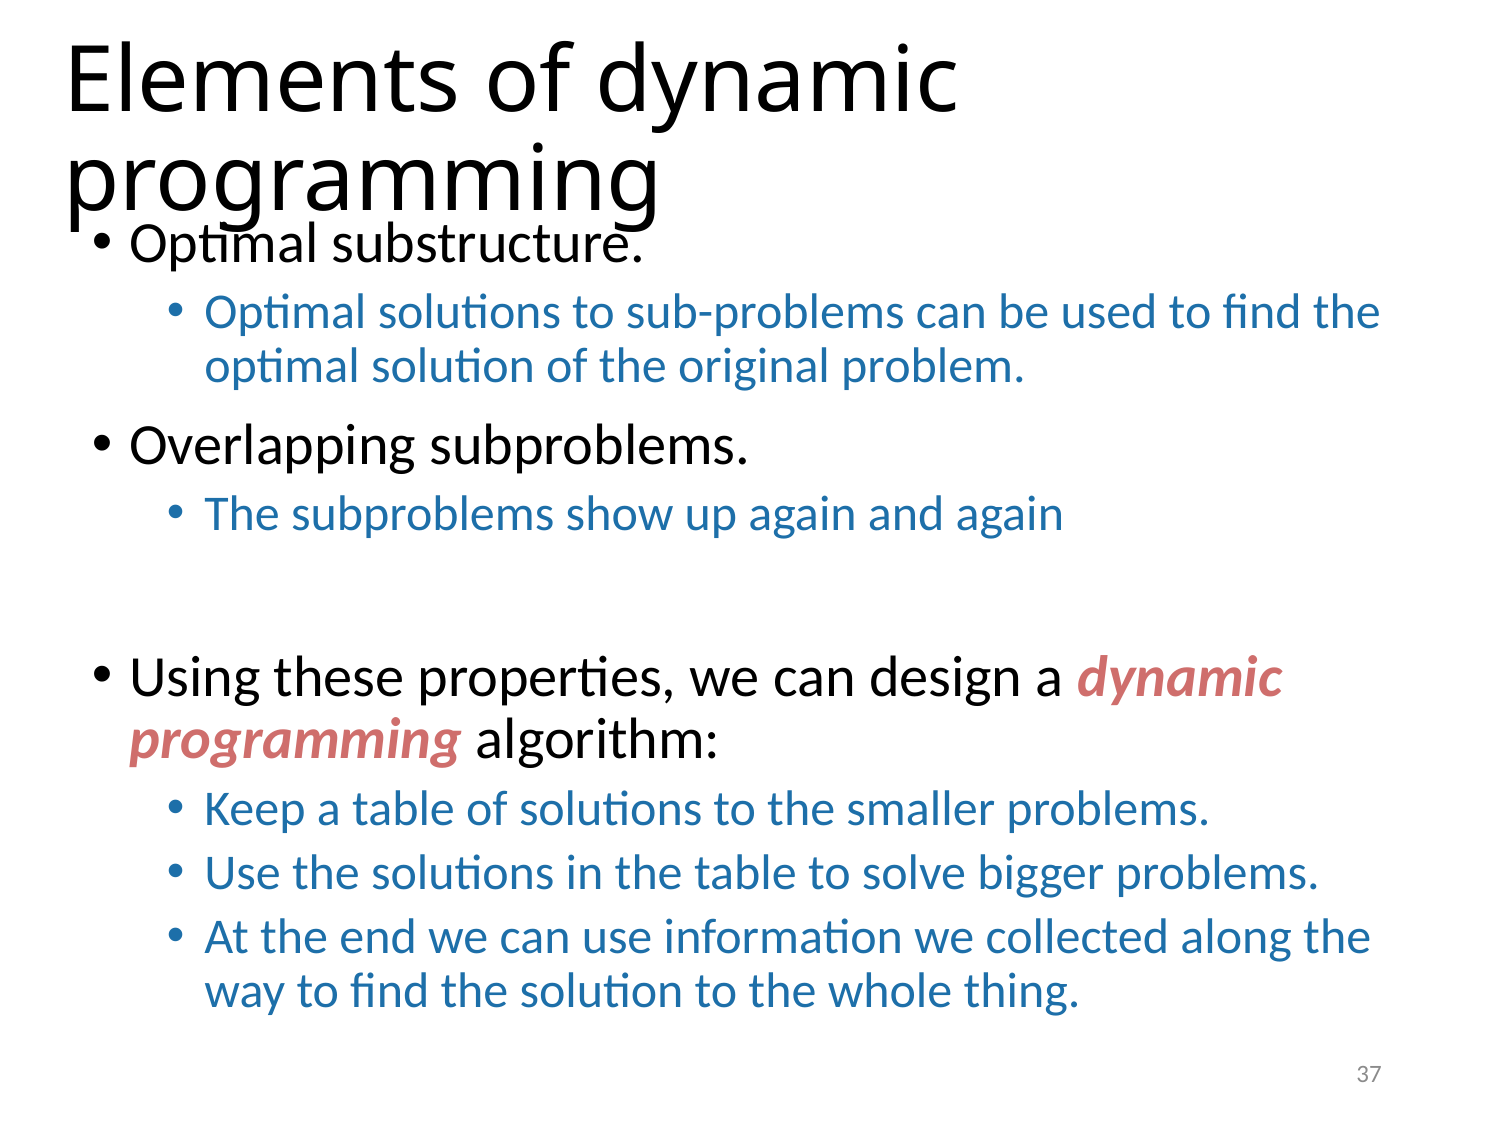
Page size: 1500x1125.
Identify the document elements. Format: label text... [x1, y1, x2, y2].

list Optimal substructure. Optimal solutions to sub-problems can be used to find the optimal solution of the original problem. Overlapping subproblems. The subproblems show up again and again Using these properties, we can design a dynamic programming algorithm: Keep a table of solutions to the smaller problems. Use the solutions in the table to solve bigger problems. At the end we can use information we collected along the way to find the solution to the whole thing. [76, 204, 1452, 1125]
slide_number 37 [1059, 1042, 1397, 1103]
title Elements of dynamic programming [48, 58, 1500, 205]
